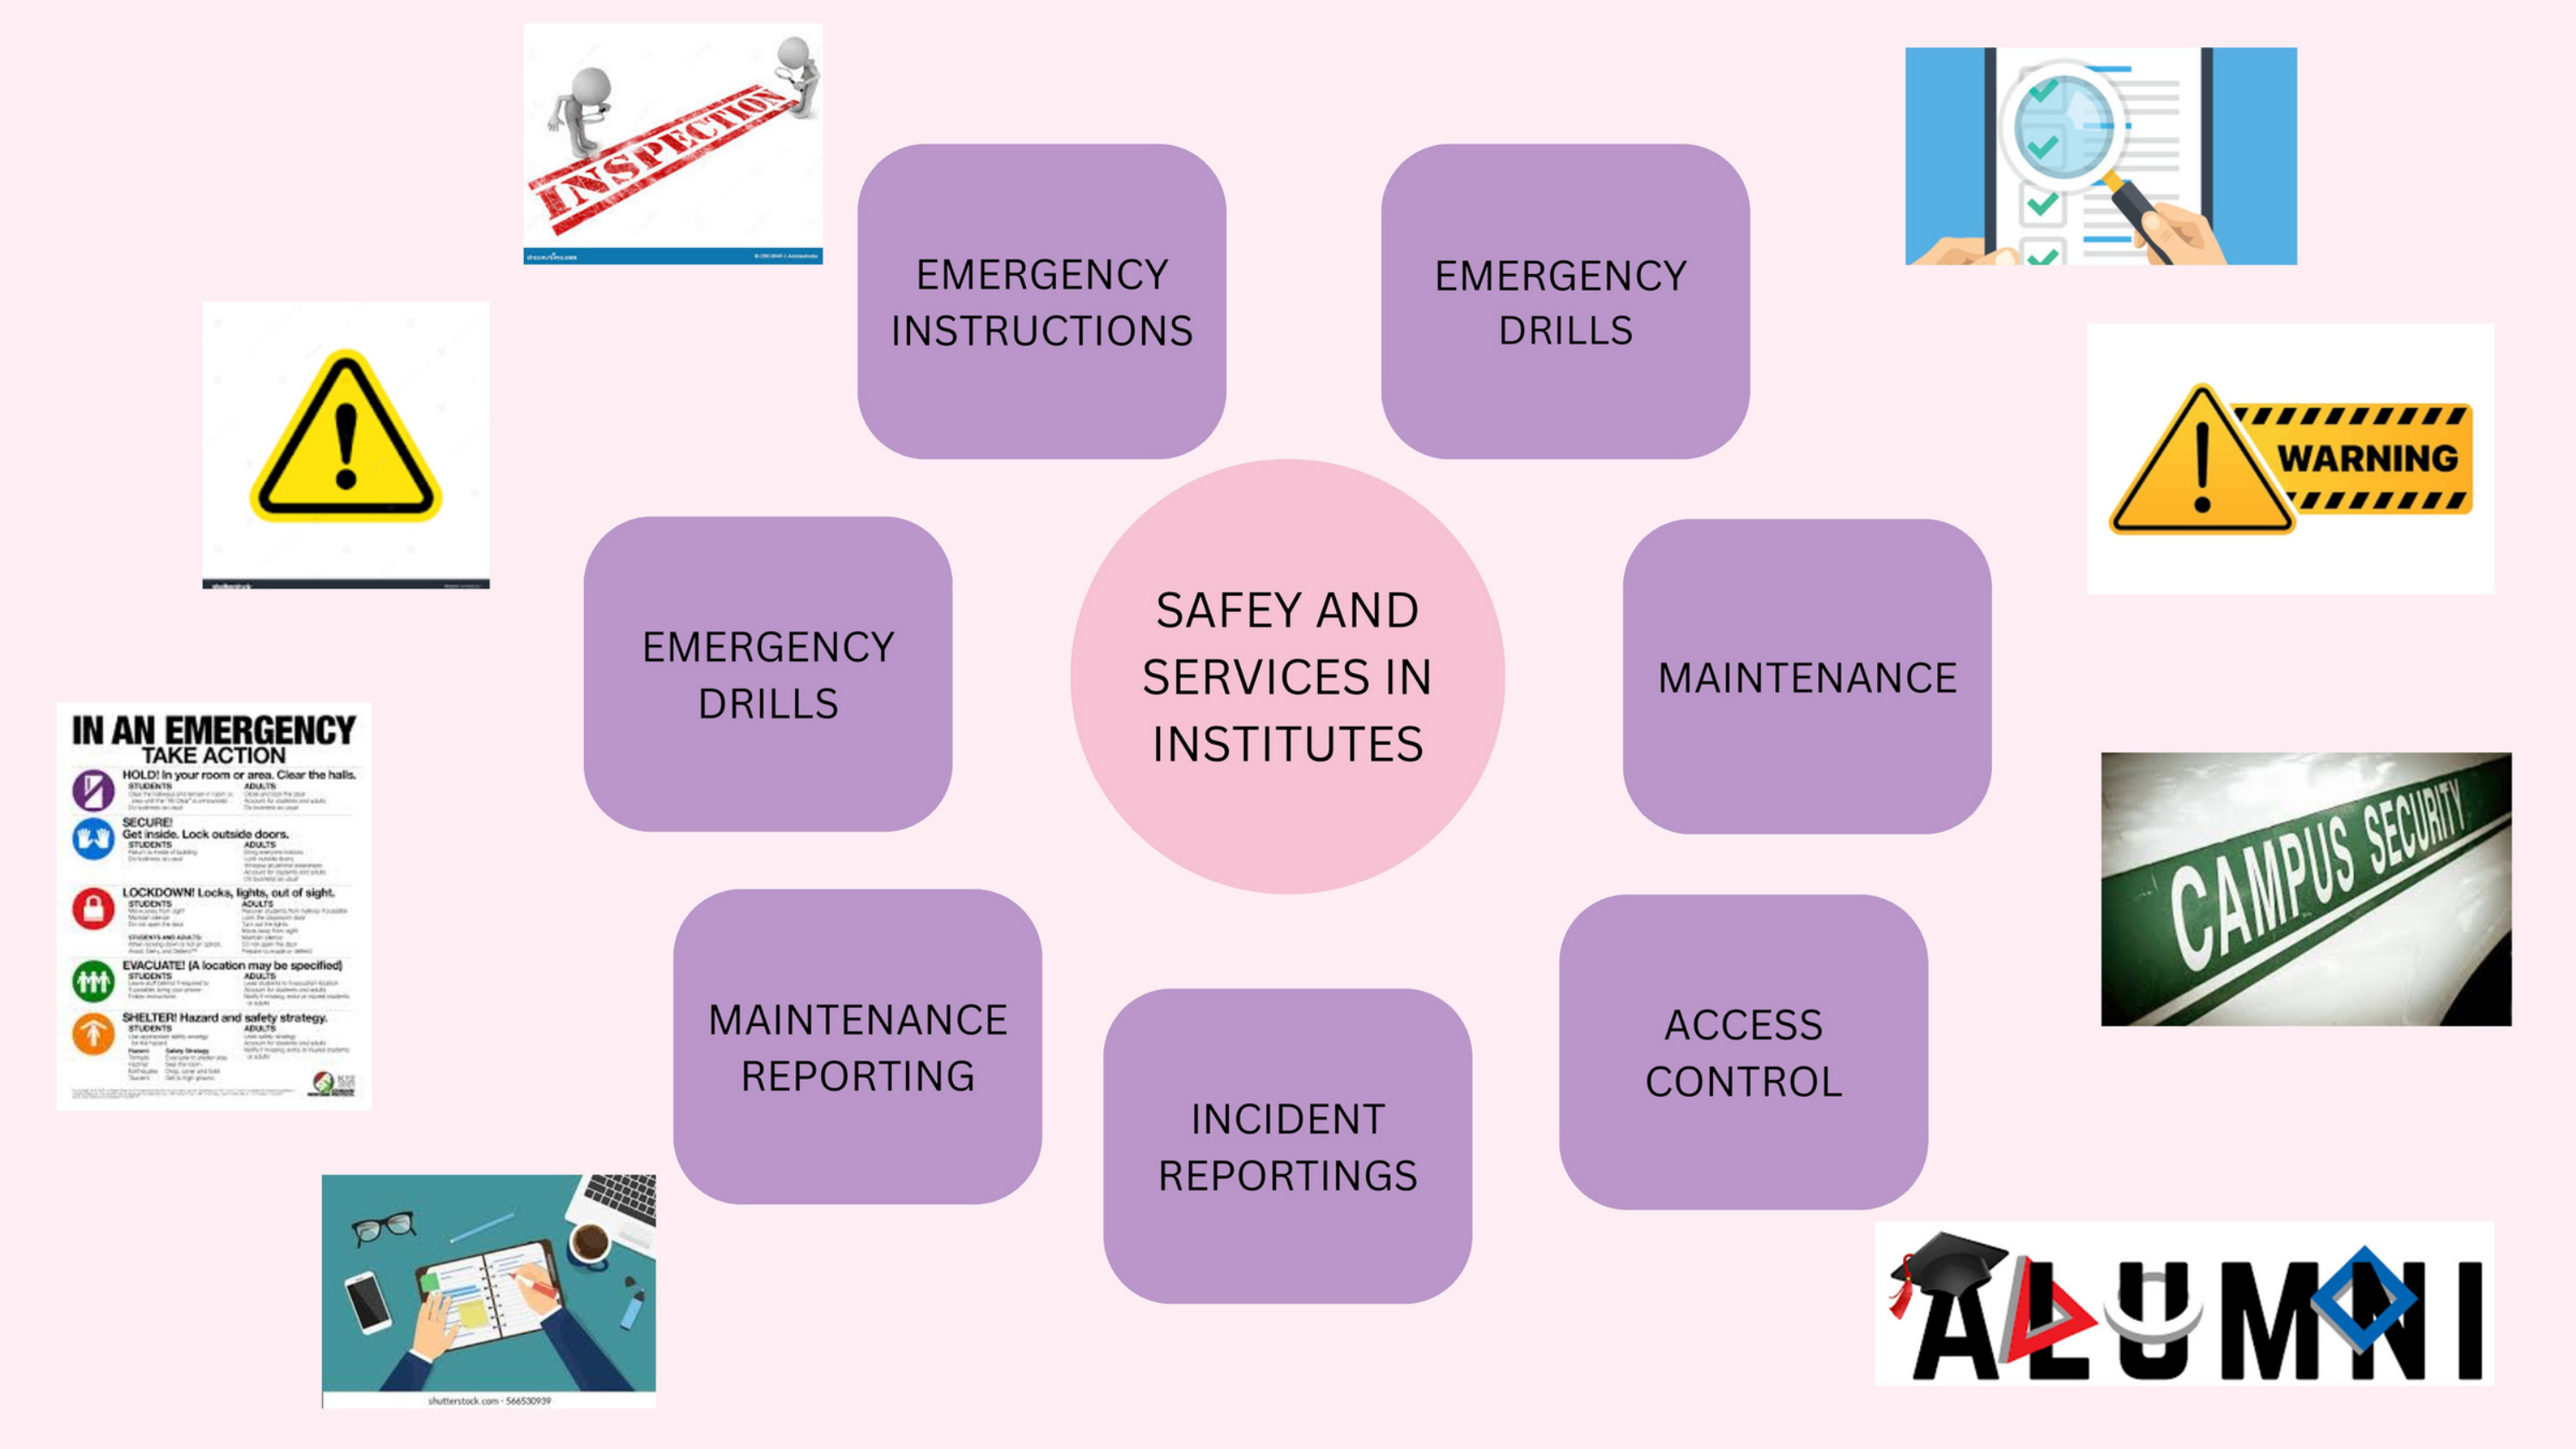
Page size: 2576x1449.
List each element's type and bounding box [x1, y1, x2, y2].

text_box [0, 0, 2576, 1449]
